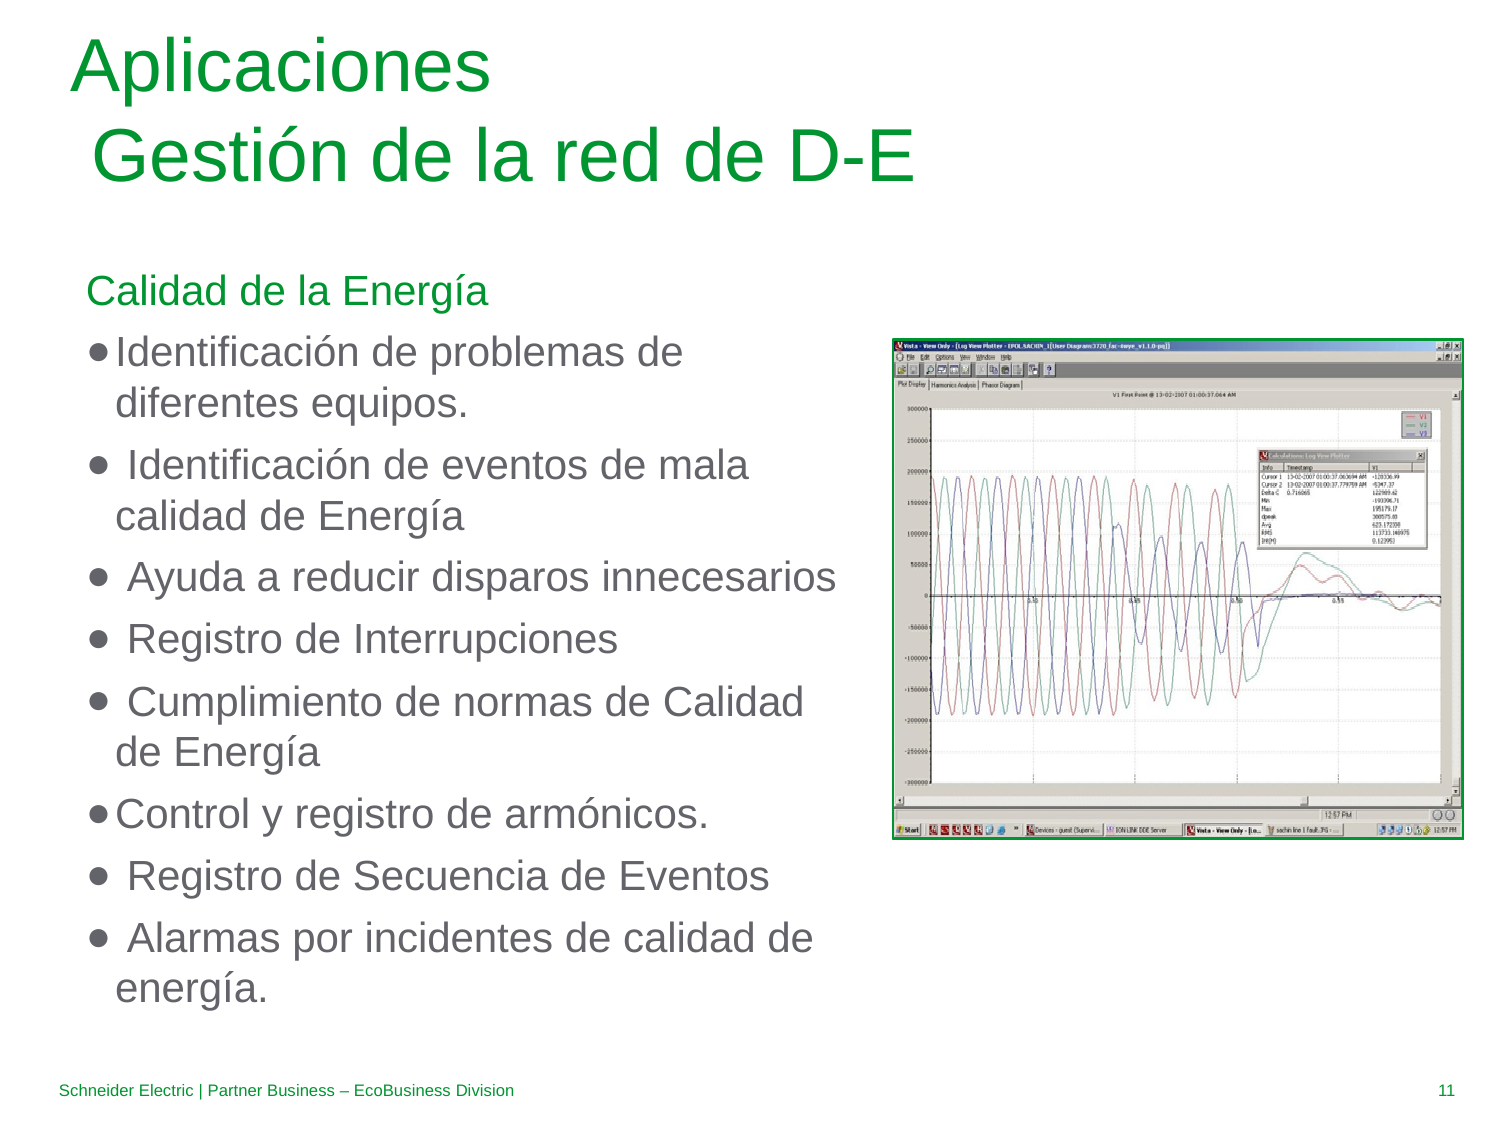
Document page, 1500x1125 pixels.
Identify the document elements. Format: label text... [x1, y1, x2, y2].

list Calidad de la Energía Identificación de problemas de diferentes equipos. Identificación de eventos de mala calidad de Energía Ayuda a reducir disparos innecesarios Registro de Interrupciones Cumplimiento de normas de Calidad de Energía Control y registro de armónicos. Registro de Secuencia de Eventos Alarmas por incidentes de calidad de energía. [70, 255, 869, 1053]
title Aplicaciones Gestión de la red de D-E [70, 11, 1430, 201]
picture [891, 337, 1471, 847]
